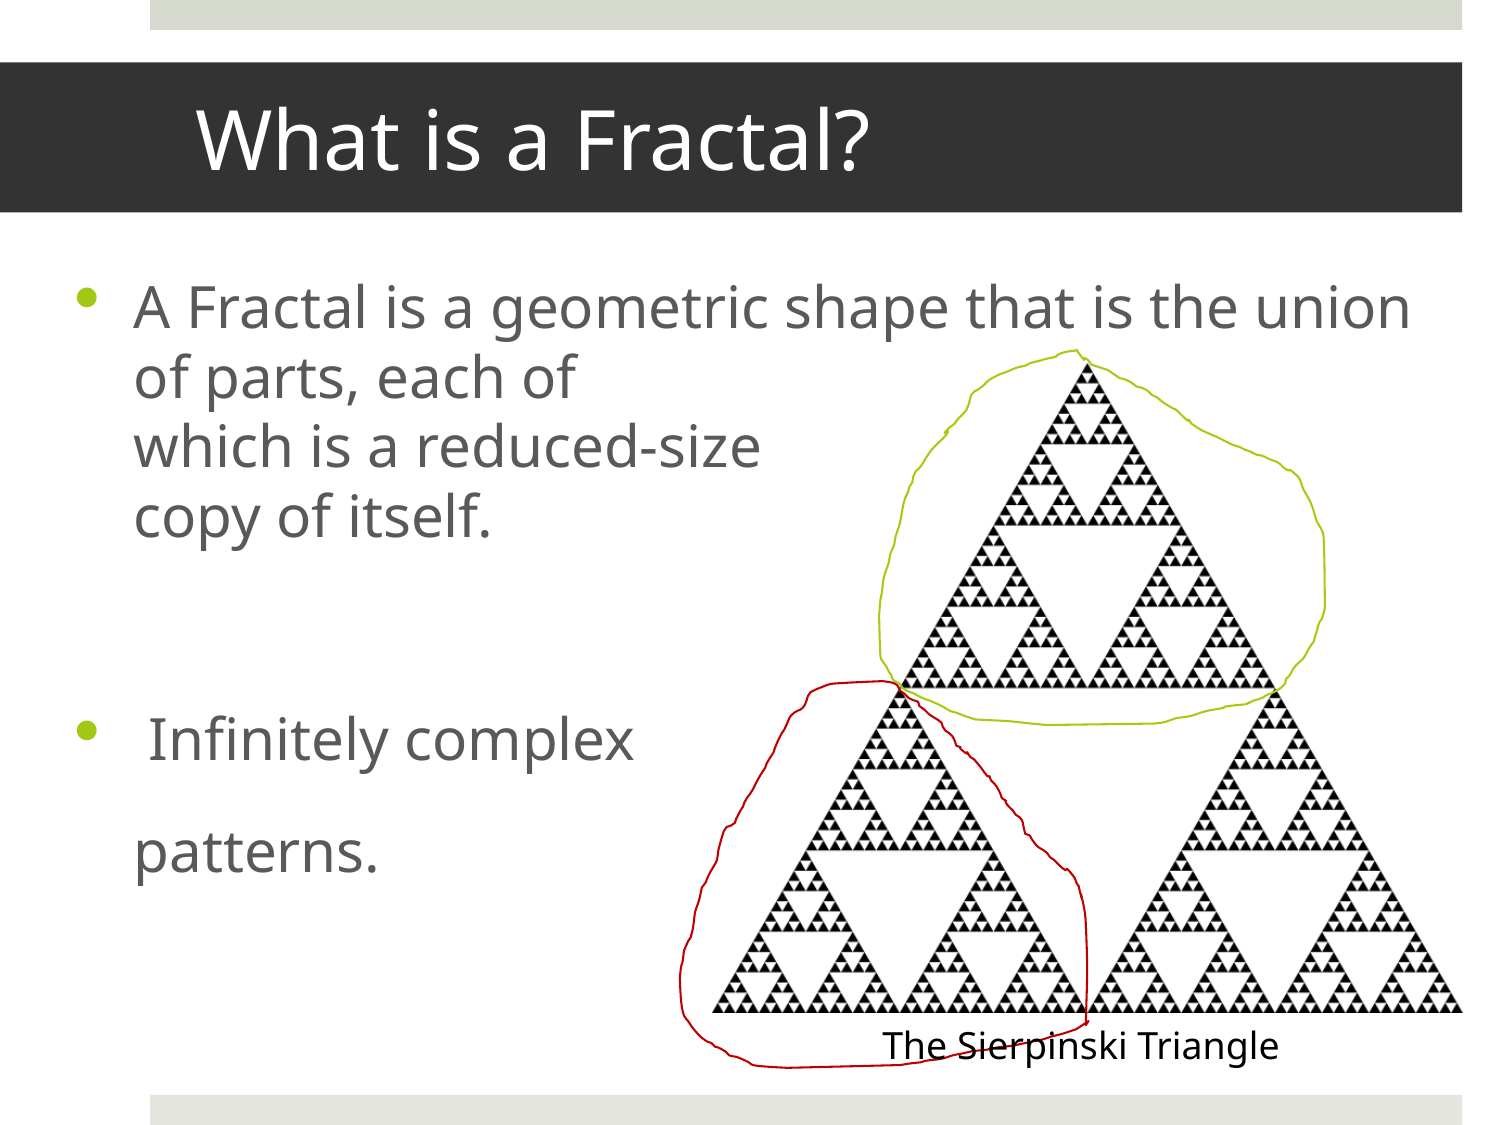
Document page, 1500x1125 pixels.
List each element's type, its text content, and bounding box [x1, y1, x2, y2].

text_box The Sierpinski Triangle [712, 1014, 1450, 1075]
list A Fractal is a geometric shape that is the union of parts, each of which is a reduced-size copy of itself. Infinitely complex patterns. [62, 262, 1463, 1075]
picture [711, 362, 1463, 1013]
title What is a Fractal? [0, 62, 1463, 213]
text_box [678, 868, 1088, 1046]
text_box [1030, 348, 1091, 362]
